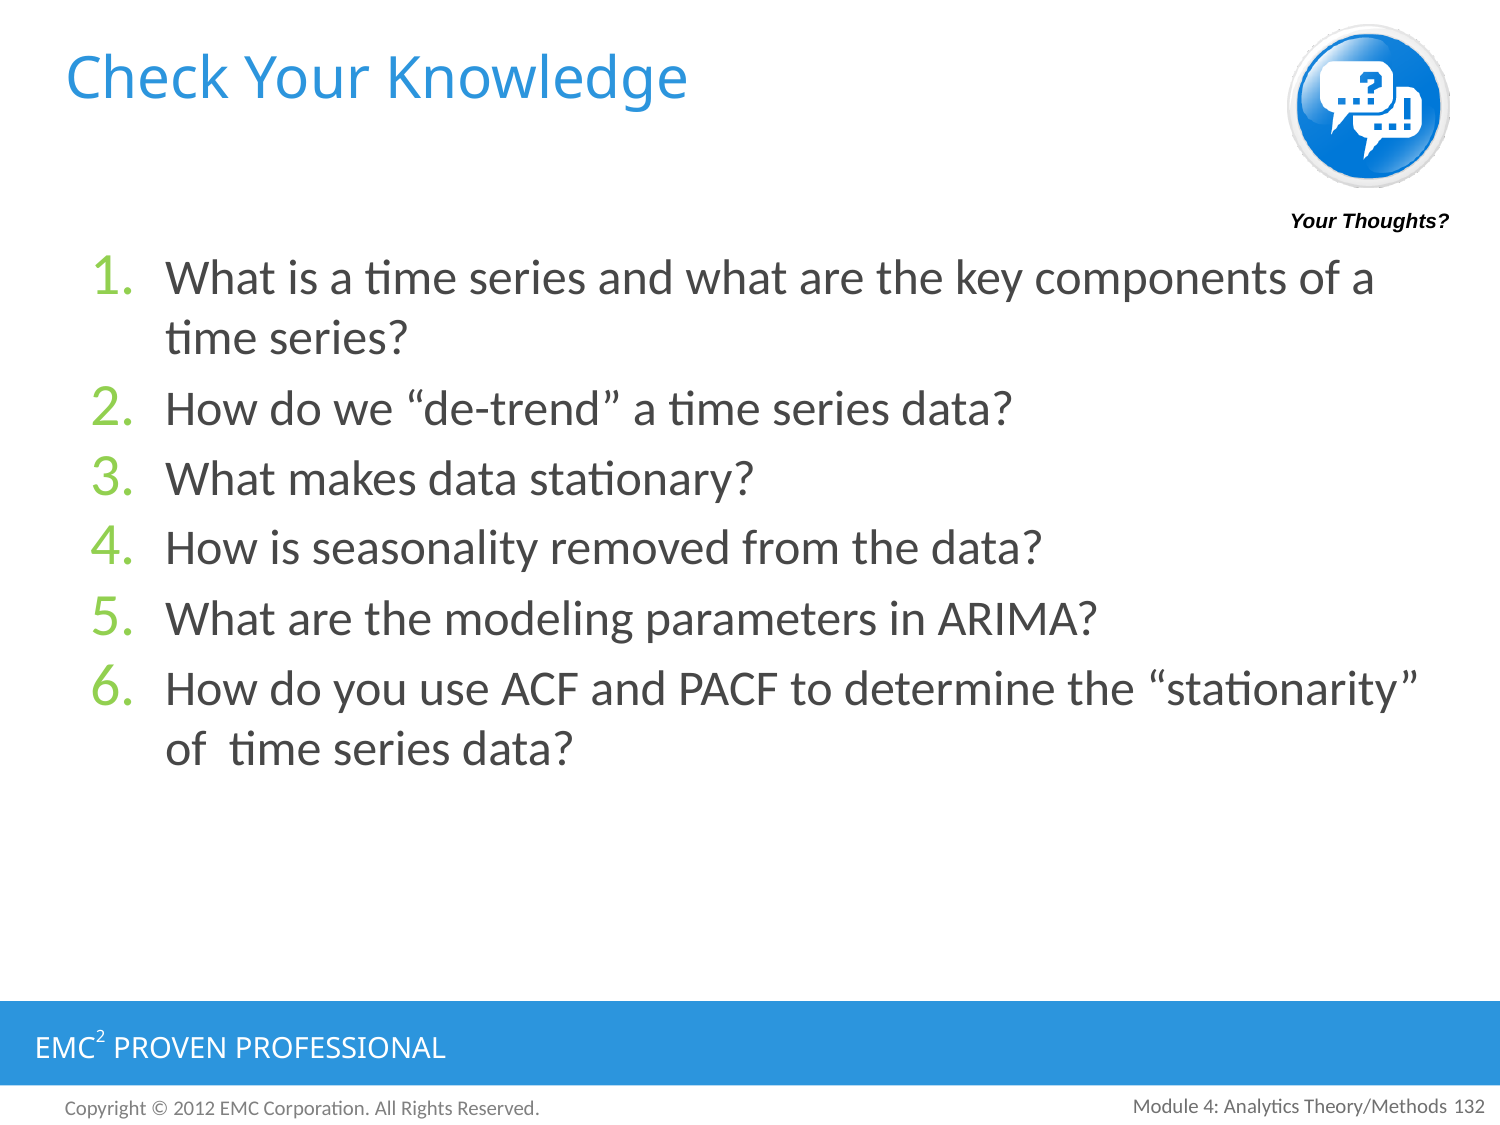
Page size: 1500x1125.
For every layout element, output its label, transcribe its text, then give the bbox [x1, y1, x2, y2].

title Check Your Knowledge [49, 12, 1438, 138]
list What is a time series and what are the key components of a time series? How do we “de-trend” a time series data? What makes data stationary? How is seasonality removed from the data? What are the modeling parameters in ARIMA? How do you use ACF and PACF to determine the “stationarity” of time series data? [74, 237, 1463, 951]
text_box Your Thoughts? [1275, 200, 1475, 240]
footer Module 4: Analytics Theory/Methods [774, 1087, 1463, 1125]
picture [1287, 24, 1451, 188]
slide_number 132 [1463, 1087, 1500, 1125]
